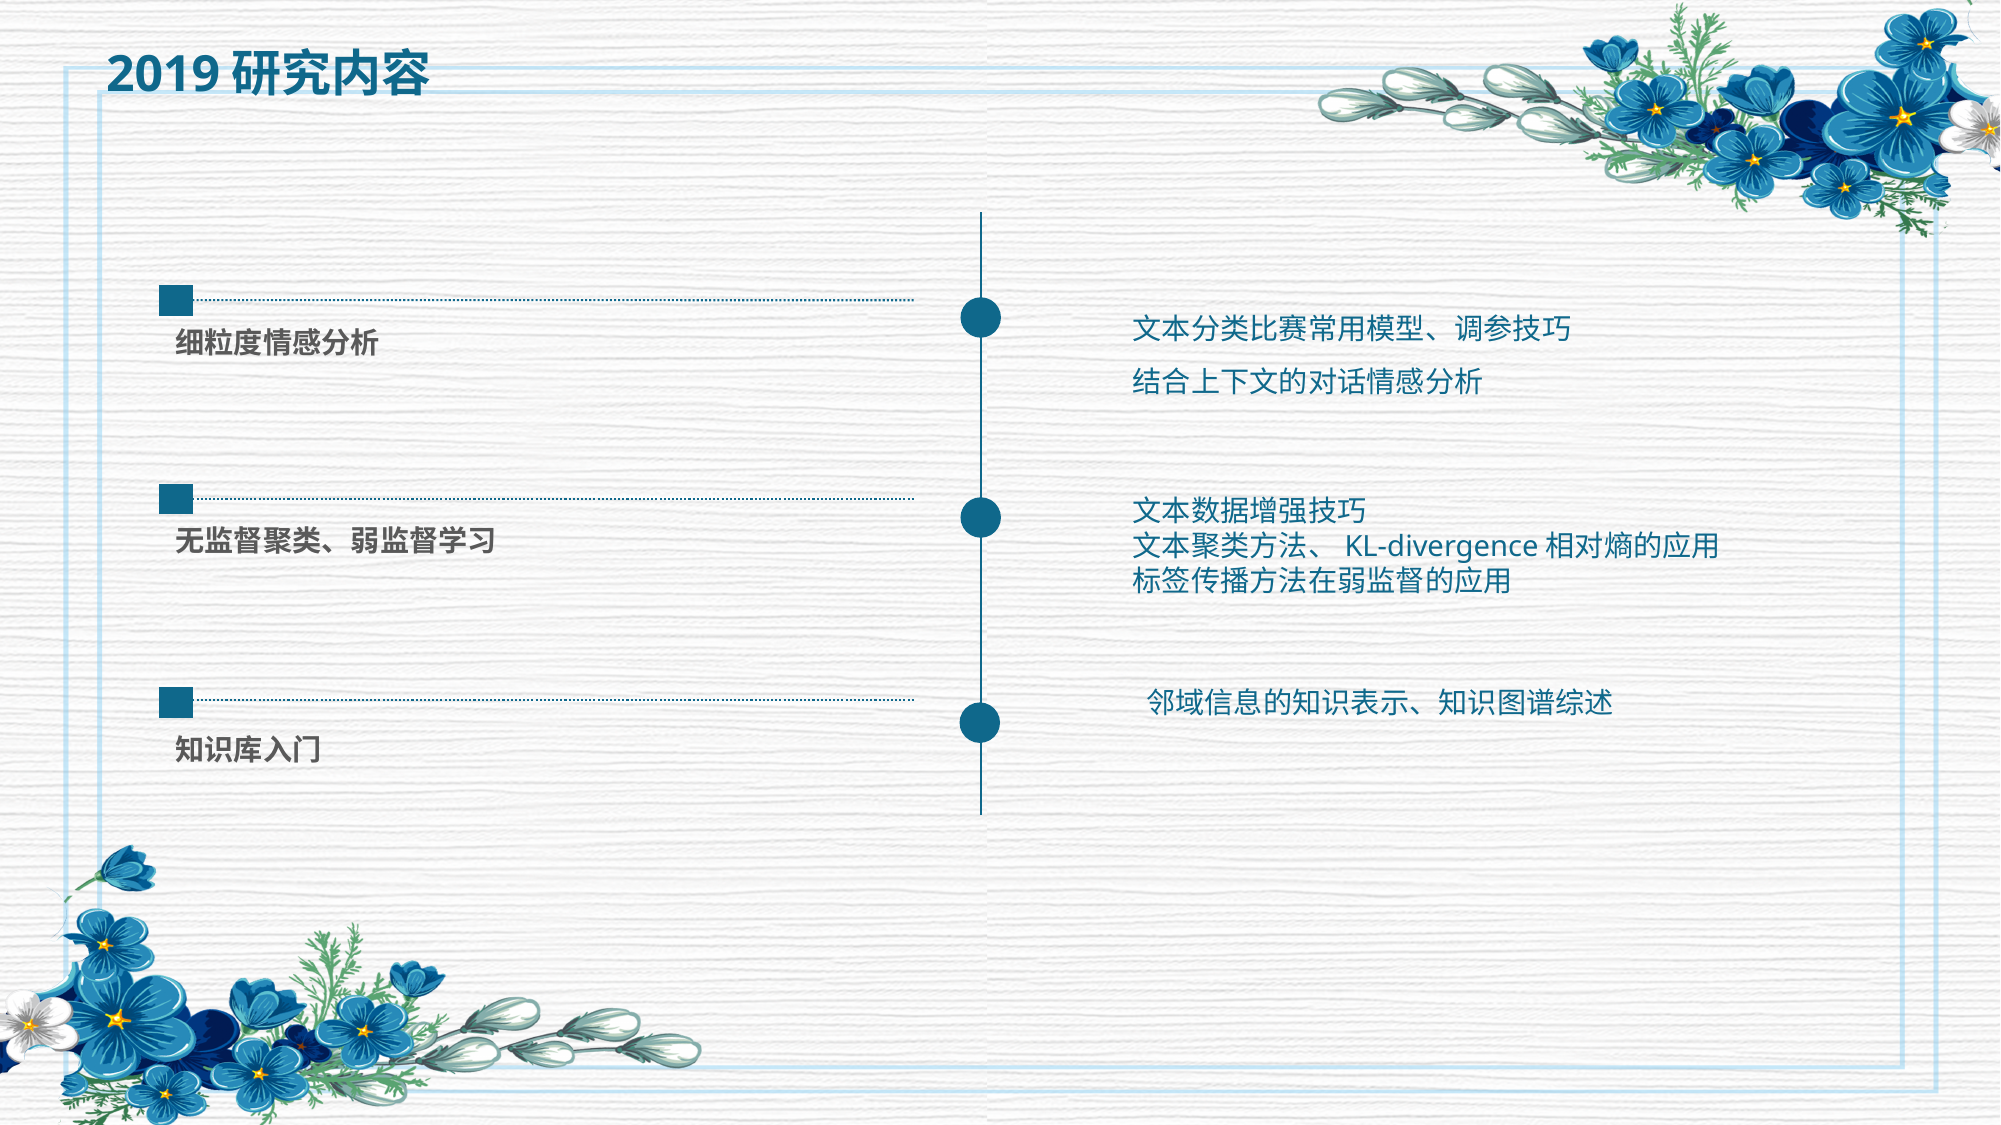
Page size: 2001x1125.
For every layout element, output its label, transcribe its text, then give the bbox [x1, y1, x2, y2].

text_box 文本数据增强技巧 文本聚类方法、KL-divergence相对熵的应用 标签传播方法在弱监督的应用 [1118, 485, 1867, 605]
text_box 2019研究内容 [90, 33, 540, 117]
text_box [960, 212, 1001, 815]
picture [0, 0, 2001, 1125]
text_box 知识库入门 [160, 723, 915, 774]
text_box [160, 285, 915, 315]
text_box 细粒度情感分析 [160, 316, 915, 367]
text_box 邻域信息的知识表示、知识图谱综述 [1131, 677, 1853, 728]
text_box 文本分类比赛常用模型、调参技巧 结合上下文的对话情感分析 [1117, 285, 1840, 406]
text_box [160, 688, 915, 717]
text_box 无监督聚类、弱监督学习 [160, 514, 915, 565]
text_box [160, 484, 915, 514]
